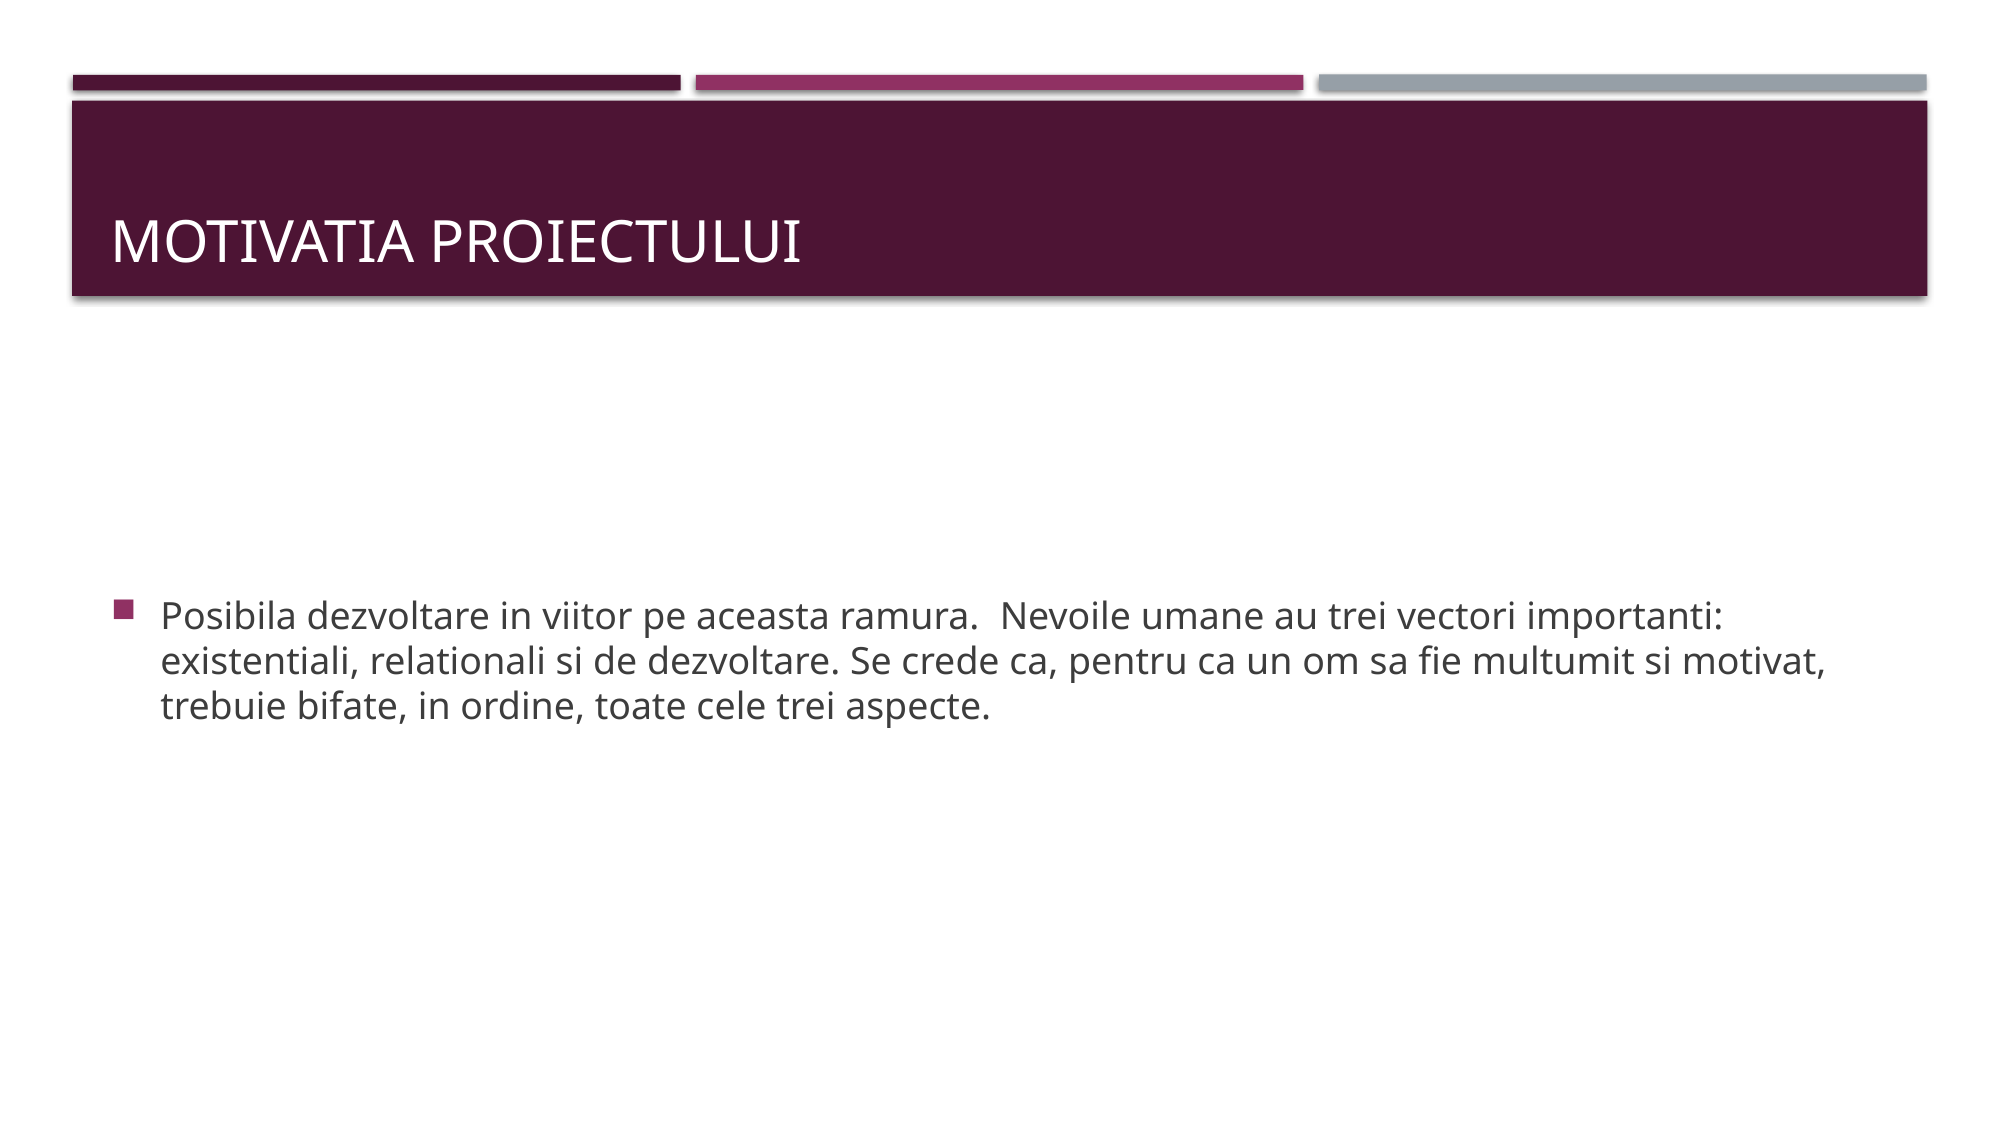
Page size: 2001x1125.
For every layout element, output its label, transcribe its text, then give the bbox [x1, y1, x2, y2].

list Posibila dezvoltare in viitor pe aceasta ramura. Nevoile umane au trei vectori importanti: existentiali, relationali si de dezvoltare. Se crede ca, pentru ca un om sa fie multumit si motivat, trebuie bifate, in ordine, toate cele trei aspecte. [95, 357, 1905, 962]
title Motivatia Proiectului [95, 115, 1905, 282]
